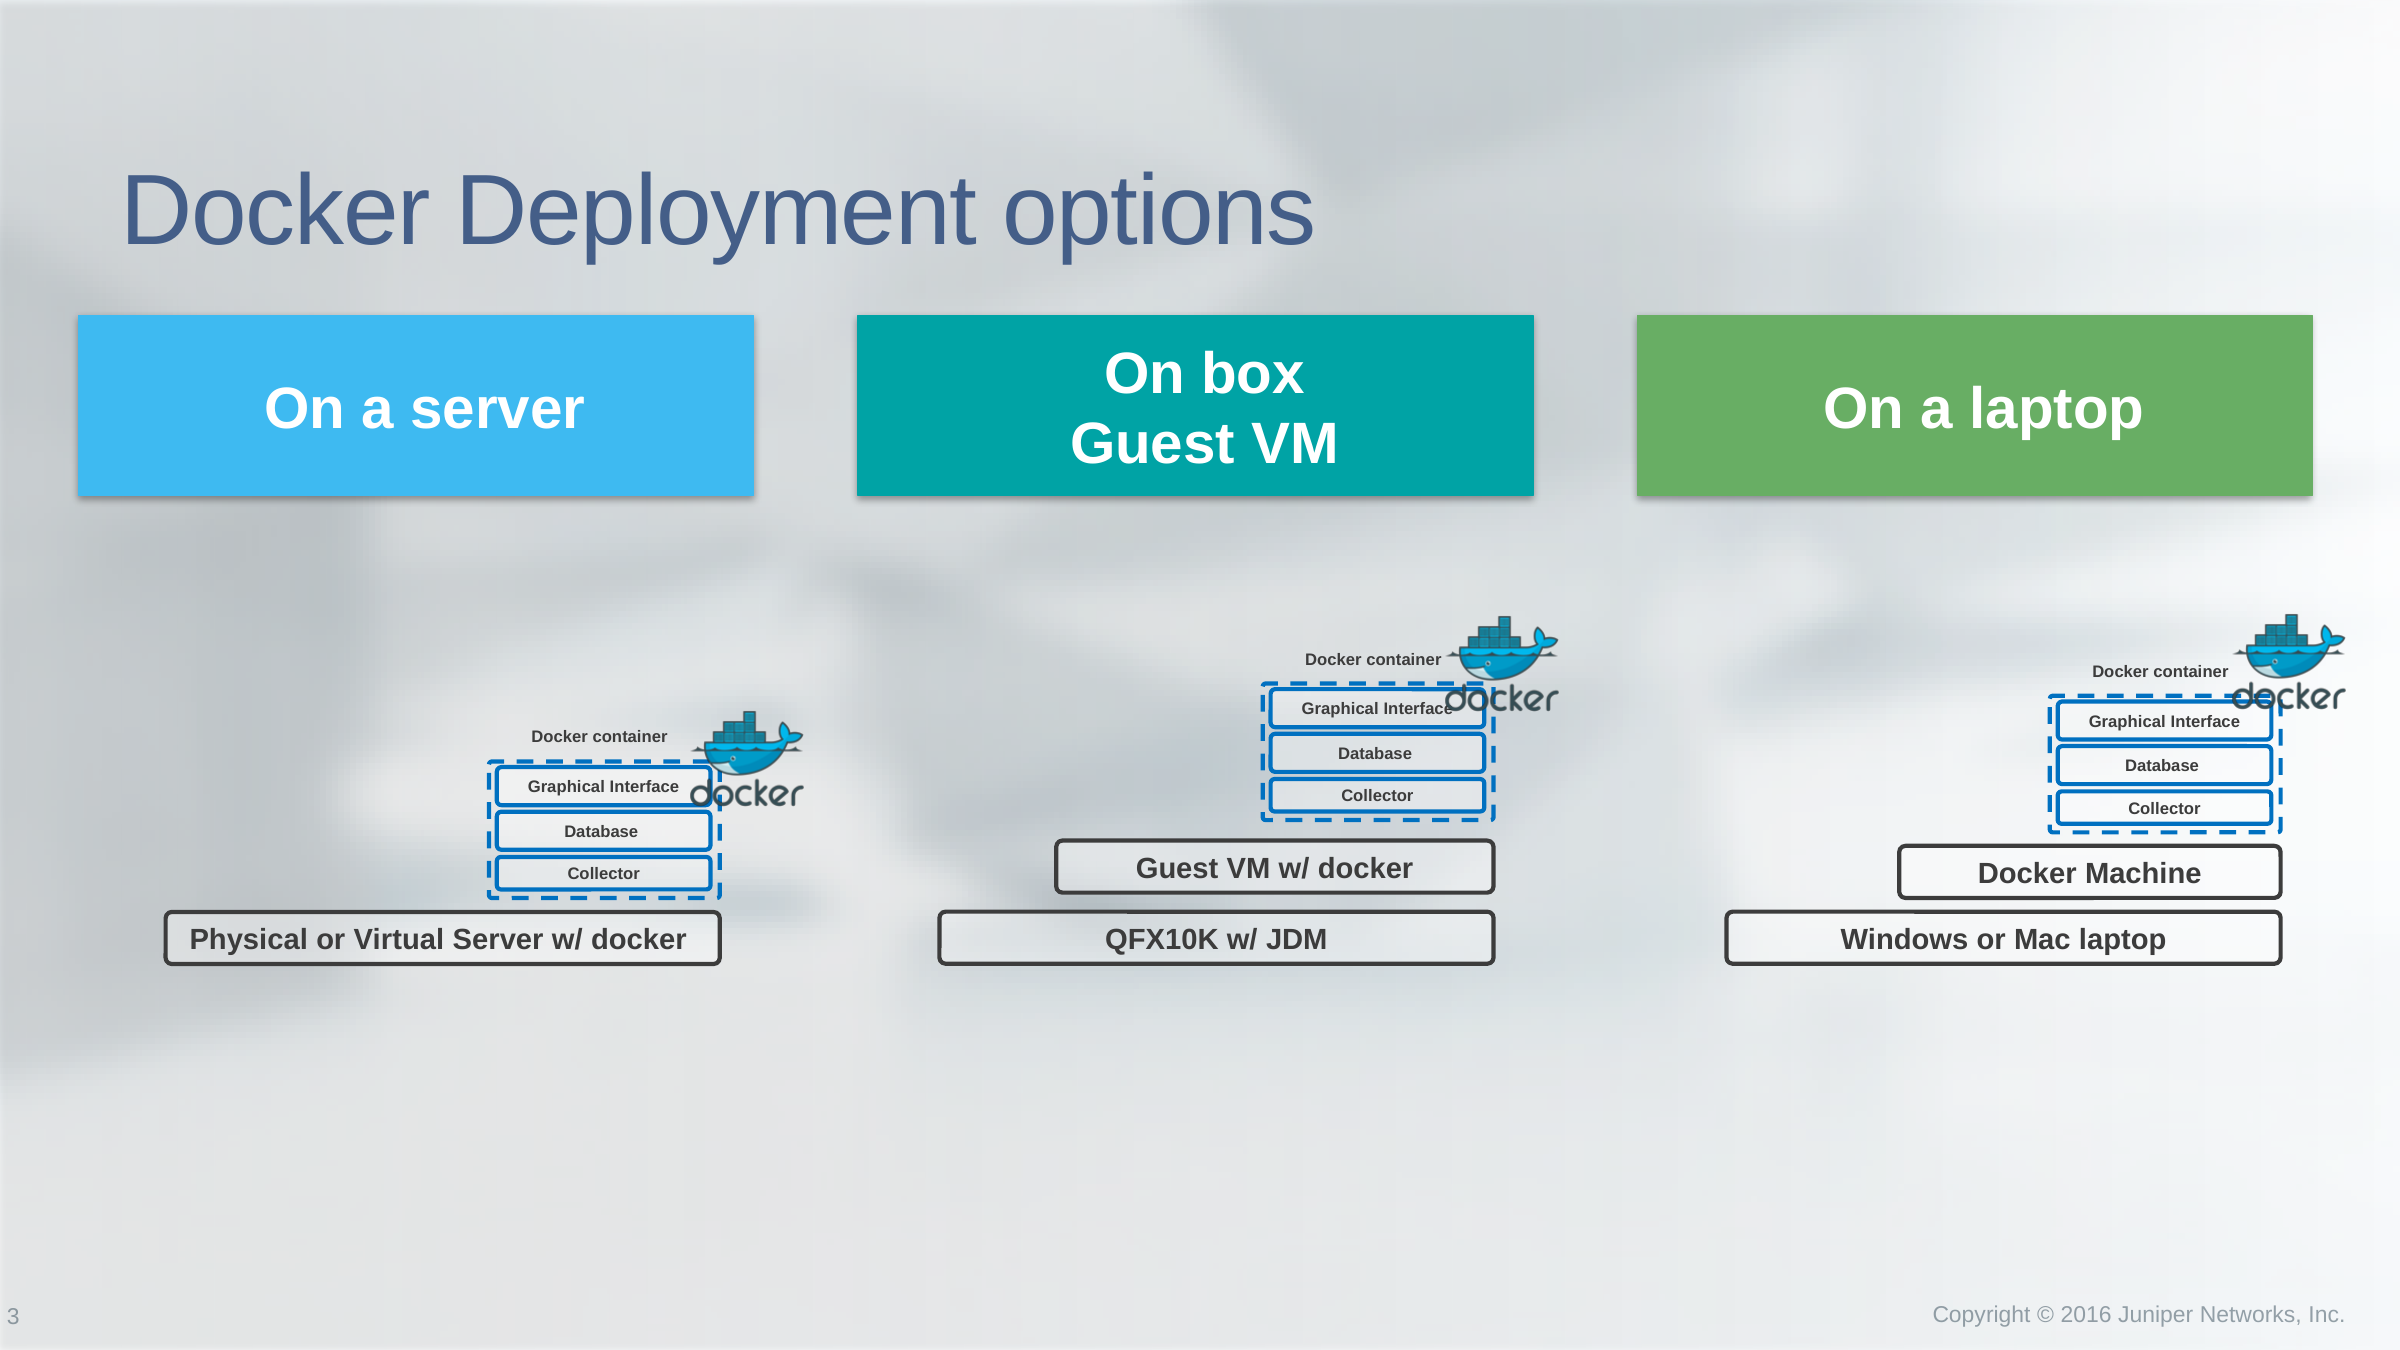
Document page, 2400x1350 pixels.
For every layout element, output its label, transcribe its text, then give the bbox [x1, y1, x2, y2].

text_box On box Guest VM [857, 315, 1534, 496]
text_box On a server [78, 315, 754, 496]
text_box Docker Machine [1897, 843, 2283, 901]
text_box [2049, 659, 2281, 833]
picture [2211, 593, 2366, 731]
text_box Guest VM w/ docker [1054, 838, 1496, 895]
text_box On a laptop [1637, 315, 2313, 496]
picture [669, 690, 824, 829]
text_box Windows or Mac laptop [1724, 909, 2283, 966]
title Docker Deployment options [120, 157, 2281, 267]
text_box QFX10K w/ JDM [937, 909, 1496, 966]
text_box Physical or Virtual Server w/ docker [163, 909, 722, 967]
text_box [488, 724, 721, 899]
picture [1424, 595, 1579, 734]
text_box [1262, 646, 1494, 821]
